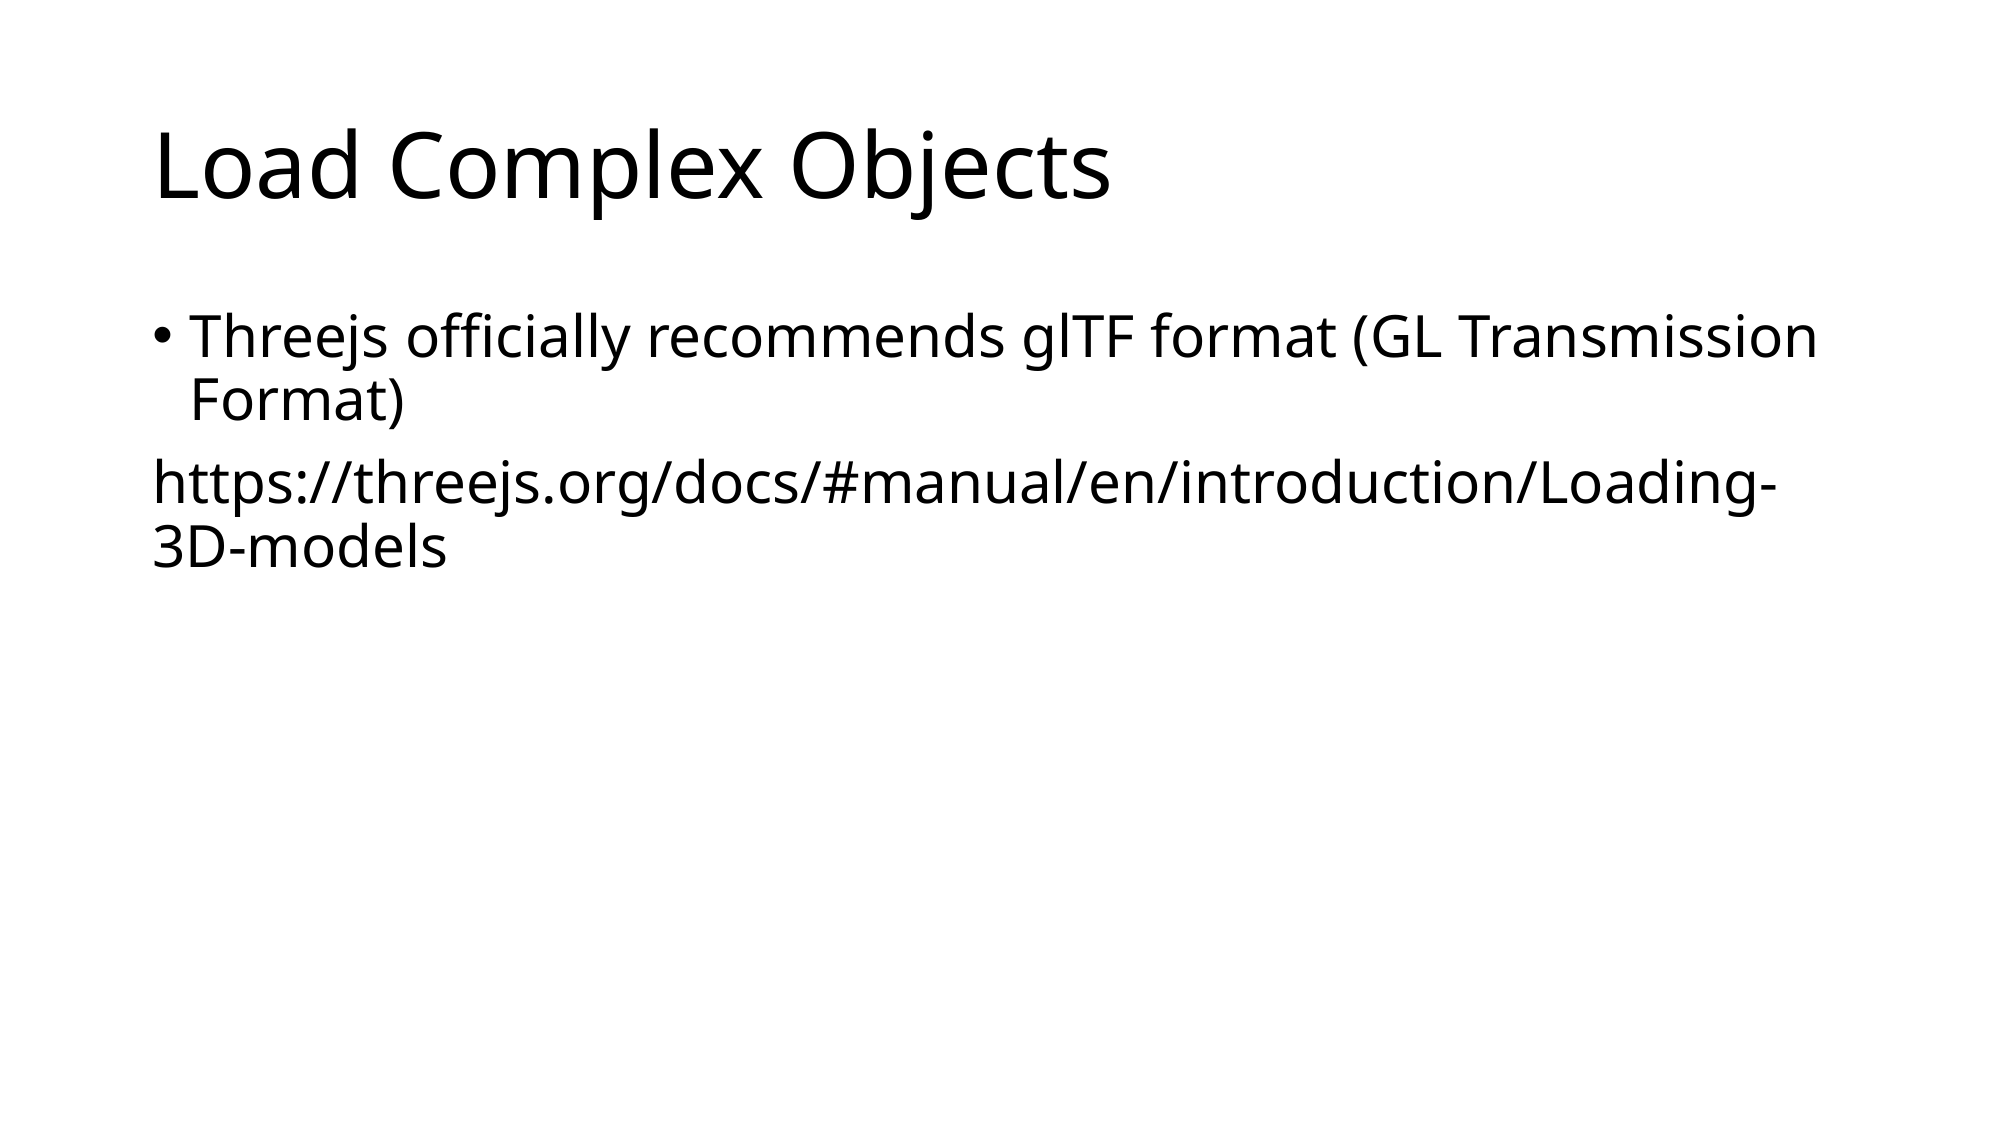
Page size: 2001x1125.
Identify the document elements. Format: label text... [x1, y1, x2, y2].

list Threejs officially recommends glTF format (GL Transmission Format) https://threejs.org/docs/#manual/en/introduction/Loading-3D-models [137, 299, 1863, 1014]
title Load Complex Objects [137, 59, 1863, 278]
